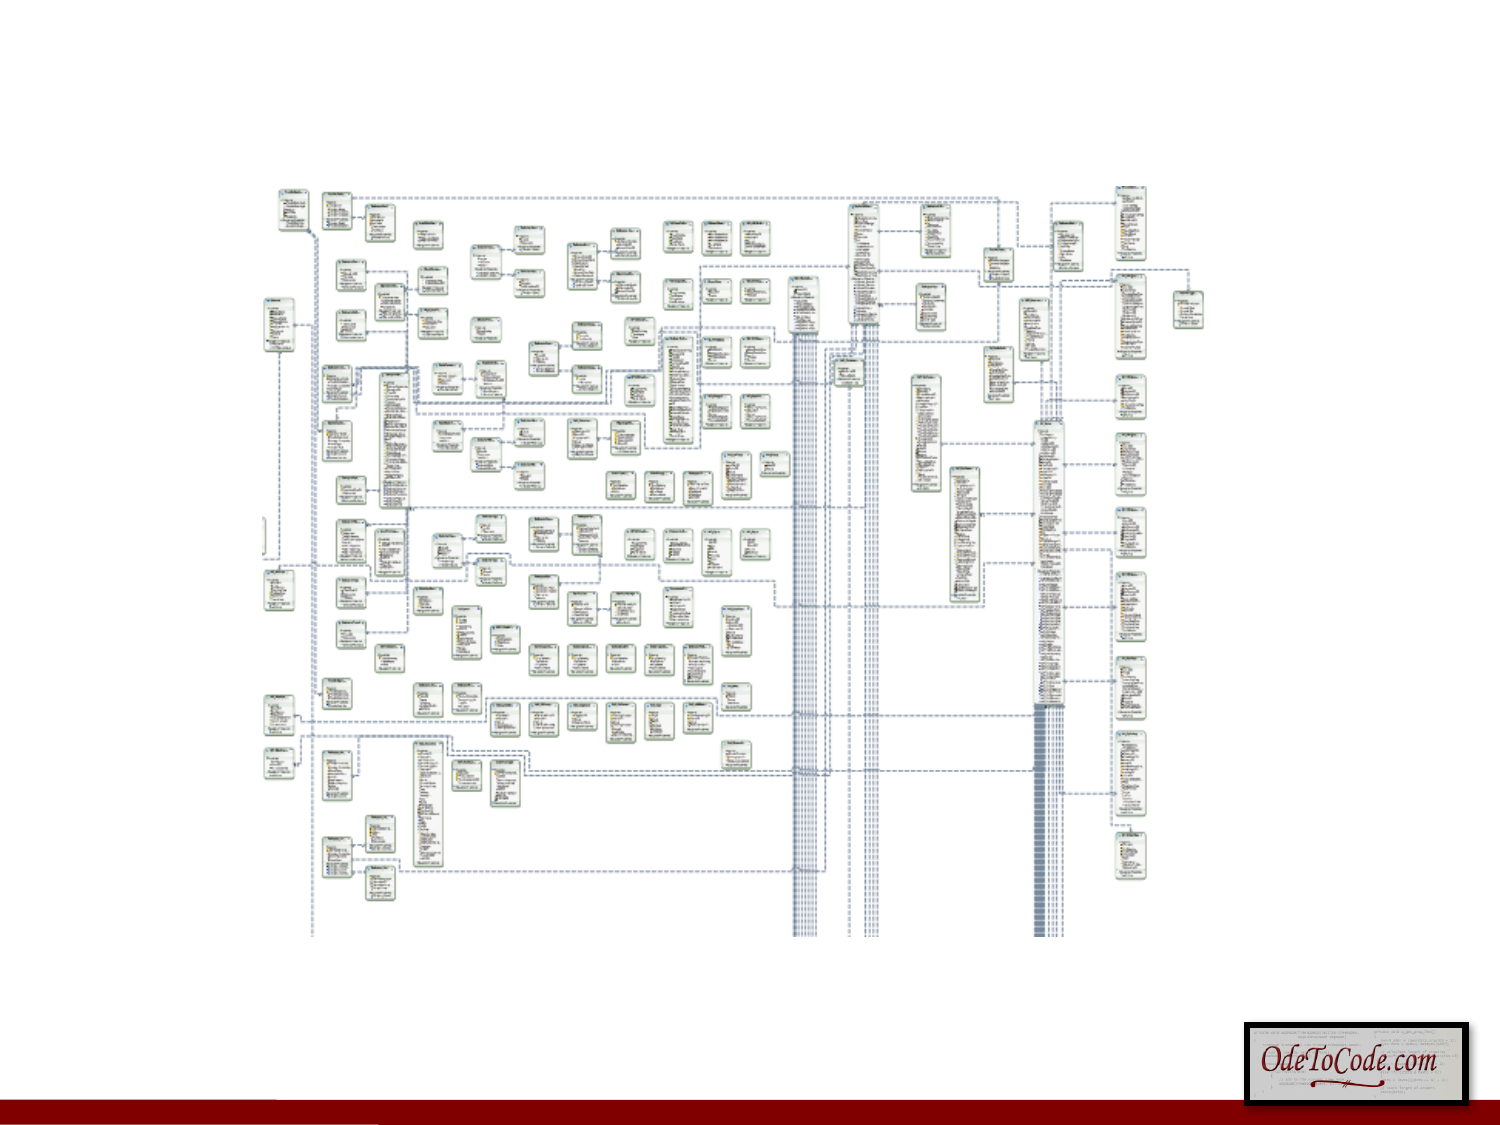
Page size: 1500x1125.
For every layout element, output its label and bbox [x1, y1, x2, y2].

picture [262, 186, 1238, 937]
picture [1250, 1028, 1462, 1100]
